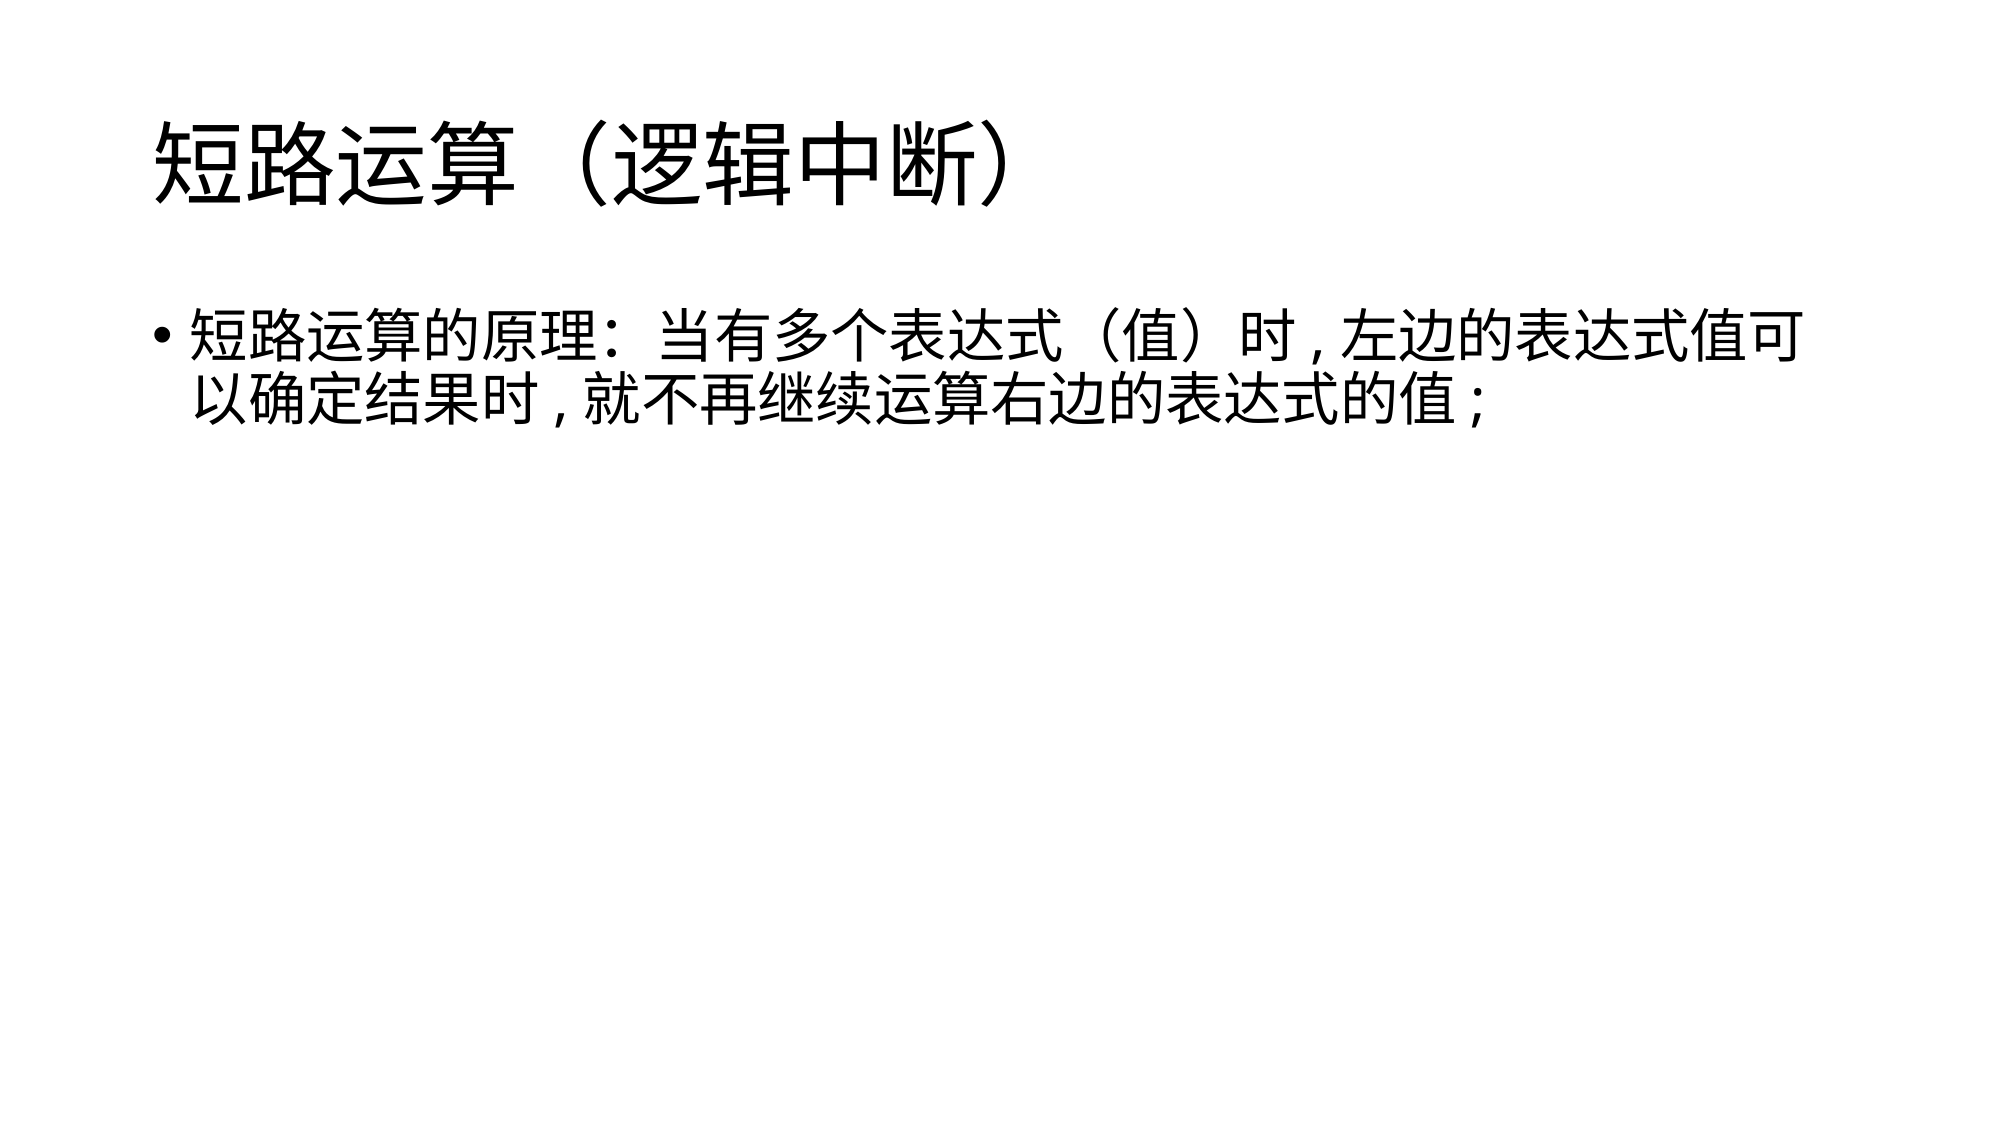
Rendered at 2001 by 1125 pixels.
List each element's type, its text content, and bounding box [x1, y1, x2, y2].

list 短路运算的原理：当有多个表达式（值）时,左边的表达式值可以确定结果时,就不再继续运算右边的表达式的值; [137, 299, 1863, 1014]
title 短路运算（逻辑中断） [137, 59, 1863, 278]
